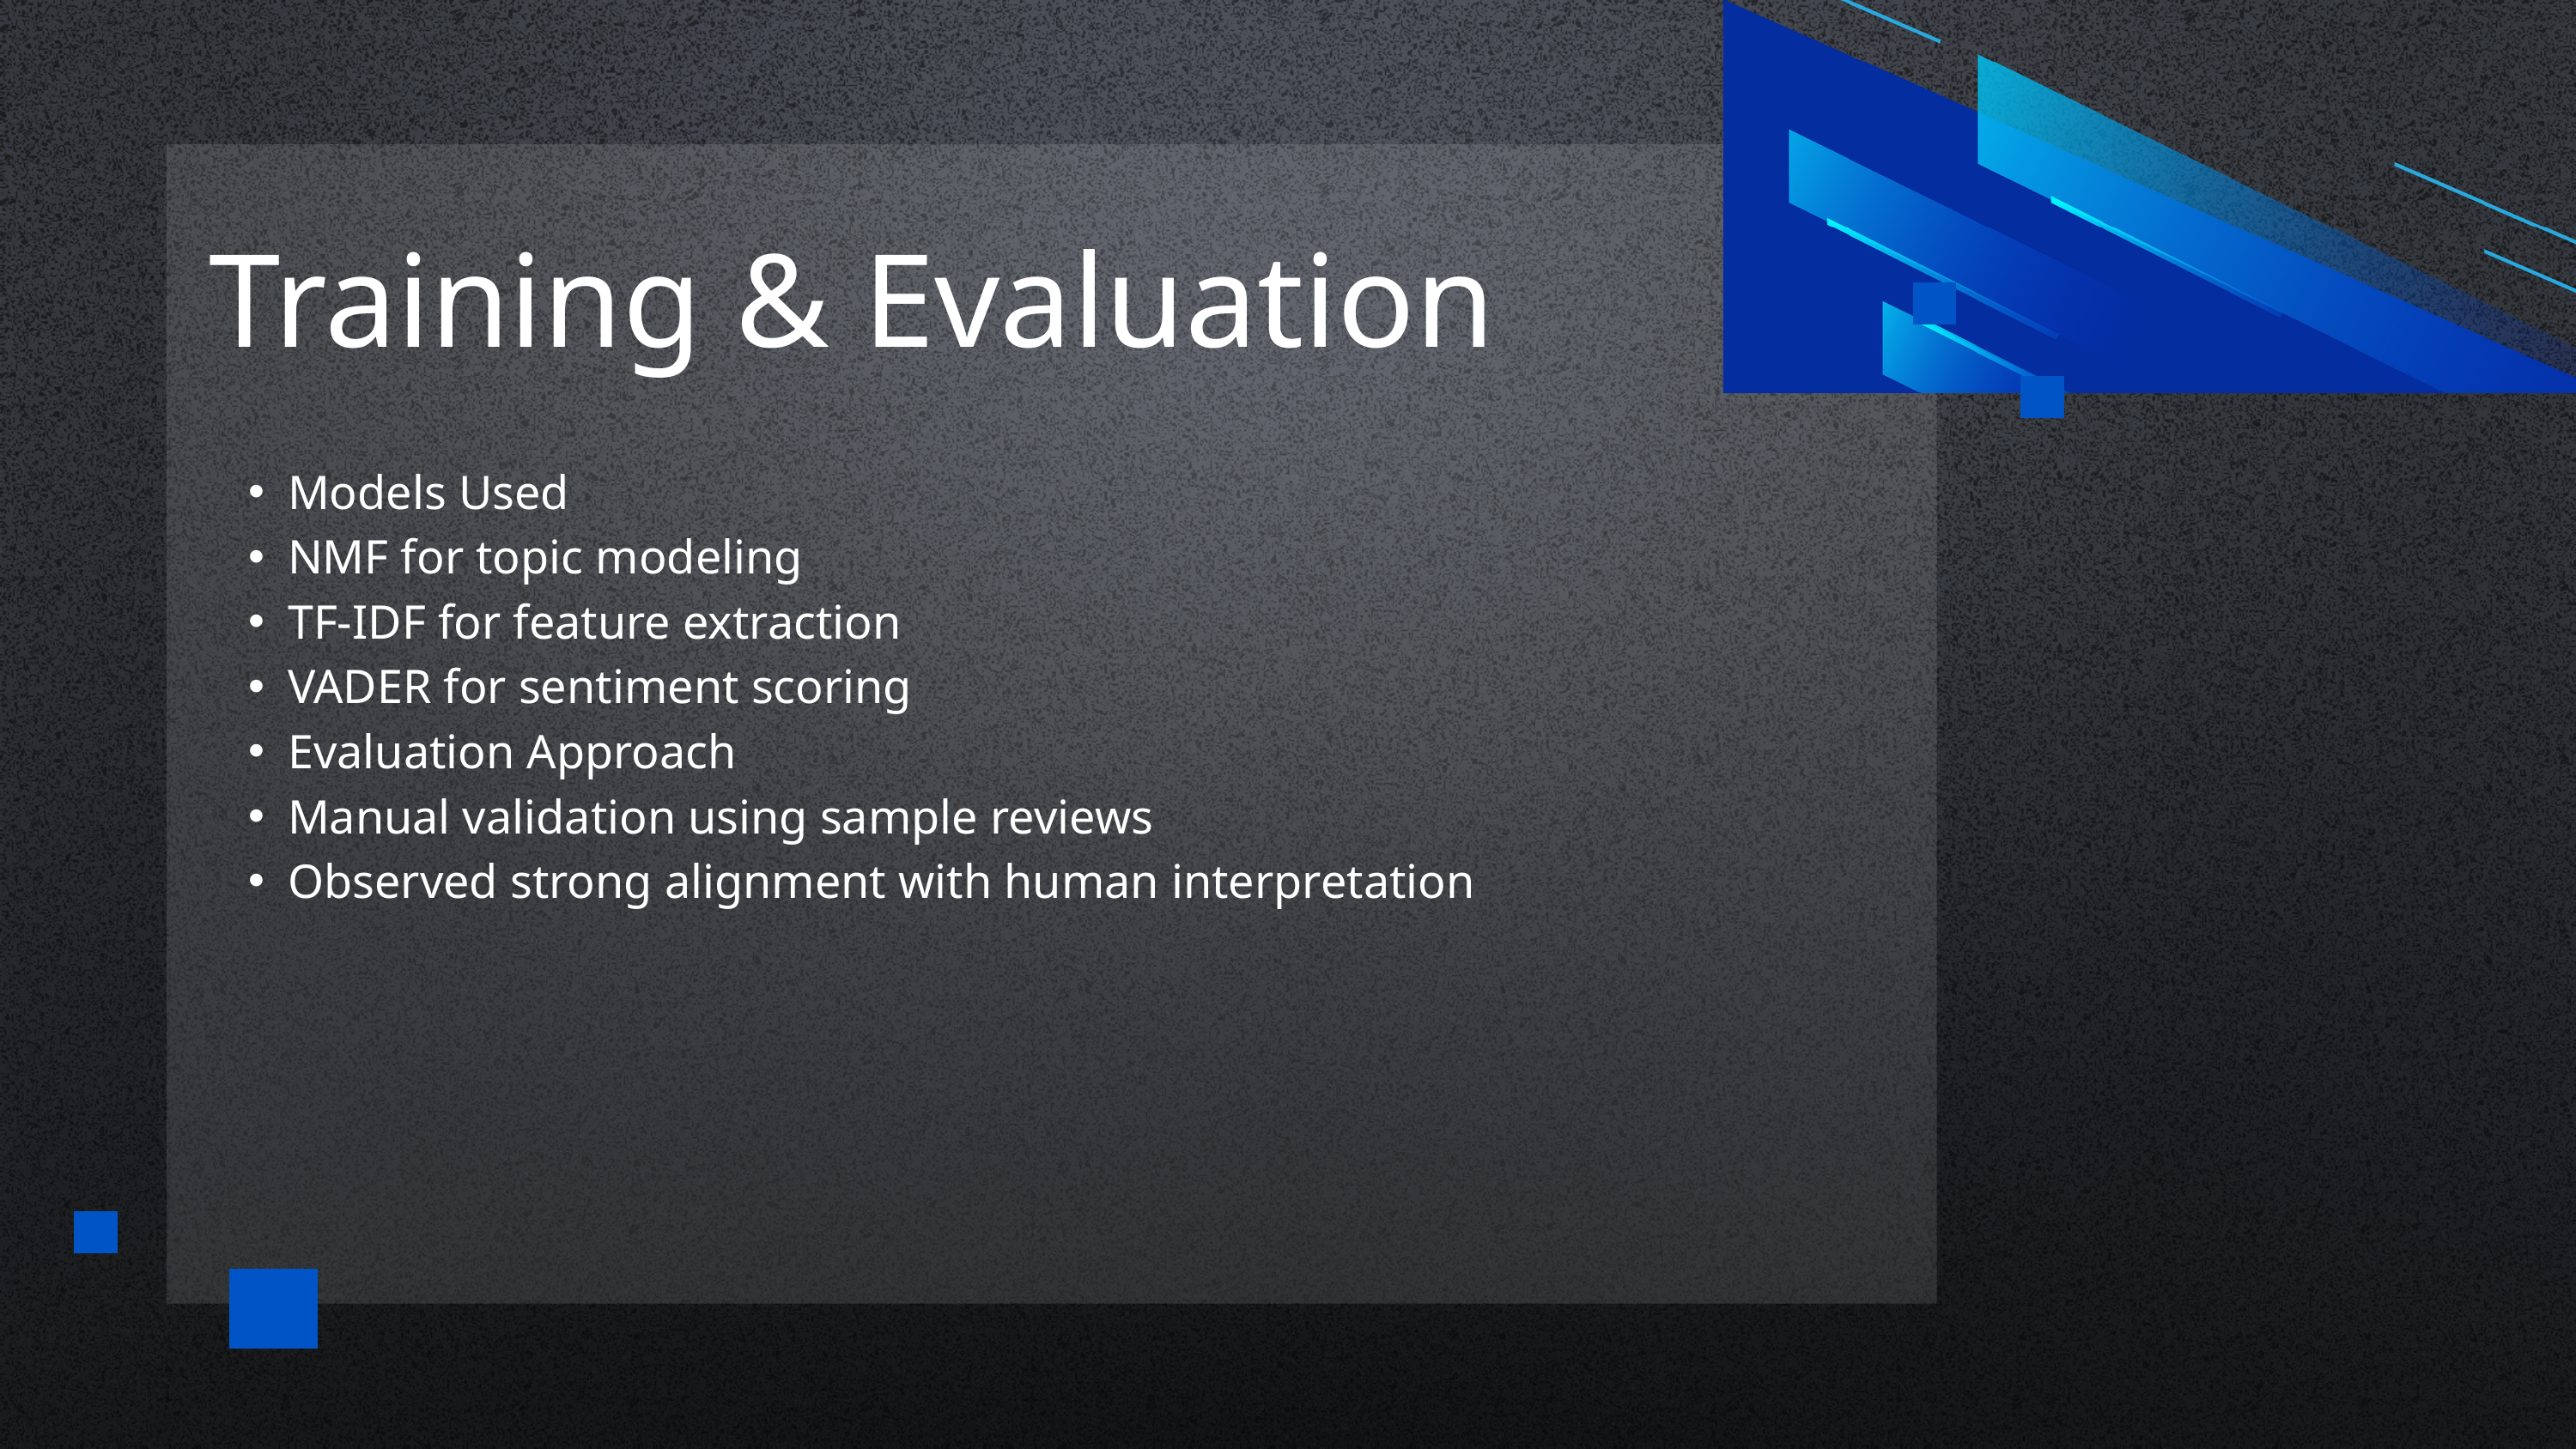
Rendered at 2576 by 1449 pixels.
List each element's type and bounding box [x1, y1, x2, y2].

text_box [73, 1210, 118, 1254]
text_box [228, 1268, 318, 1349]
text_box [1912, 282, 1957, 325]
text_box [166, 143, 1937, 1304]
text_box [2020, 375, 2065, 419]
text_box [1722, 0, 2576, 393]
